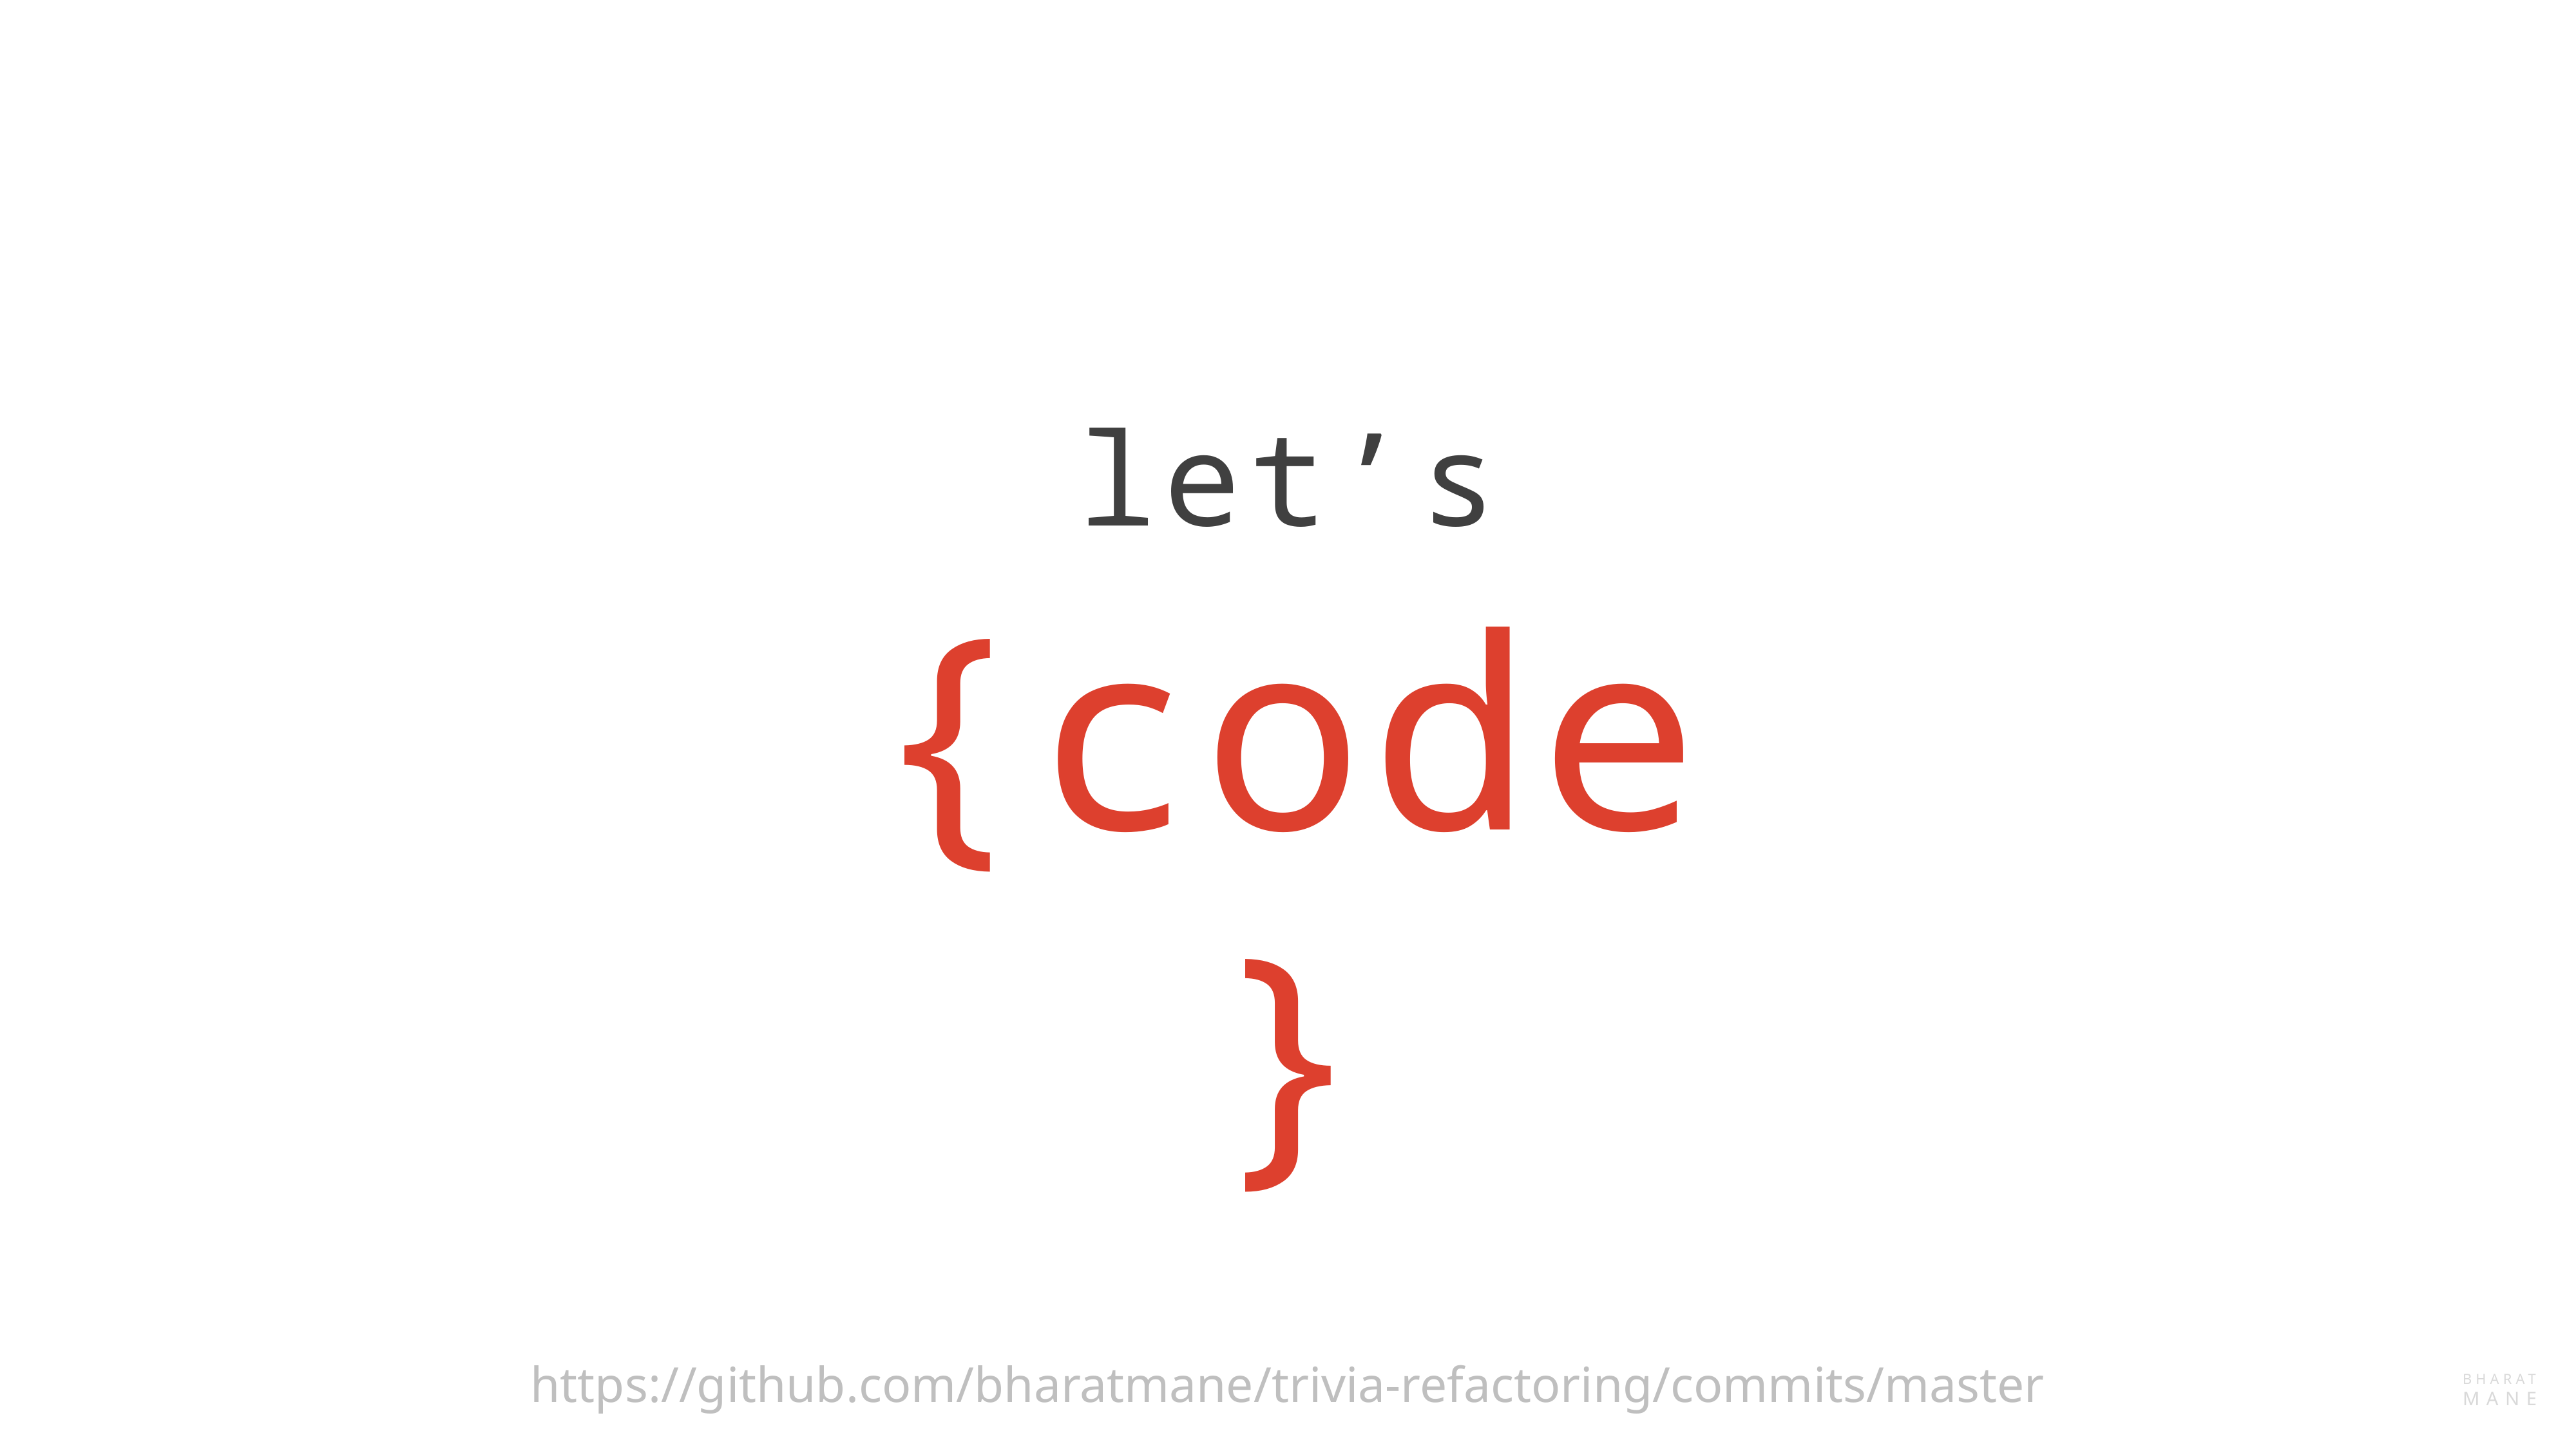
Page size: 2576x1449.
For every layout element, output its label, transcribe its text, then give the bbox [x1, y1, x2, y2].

text_box {code} [792, 558, 1784, 1208]
text_box https://github.com/bharatmane/trivia-refactoring/commits/master [381, 1349, 2195, 1417]
text_box let’s [792, 392, 1784, 556]
